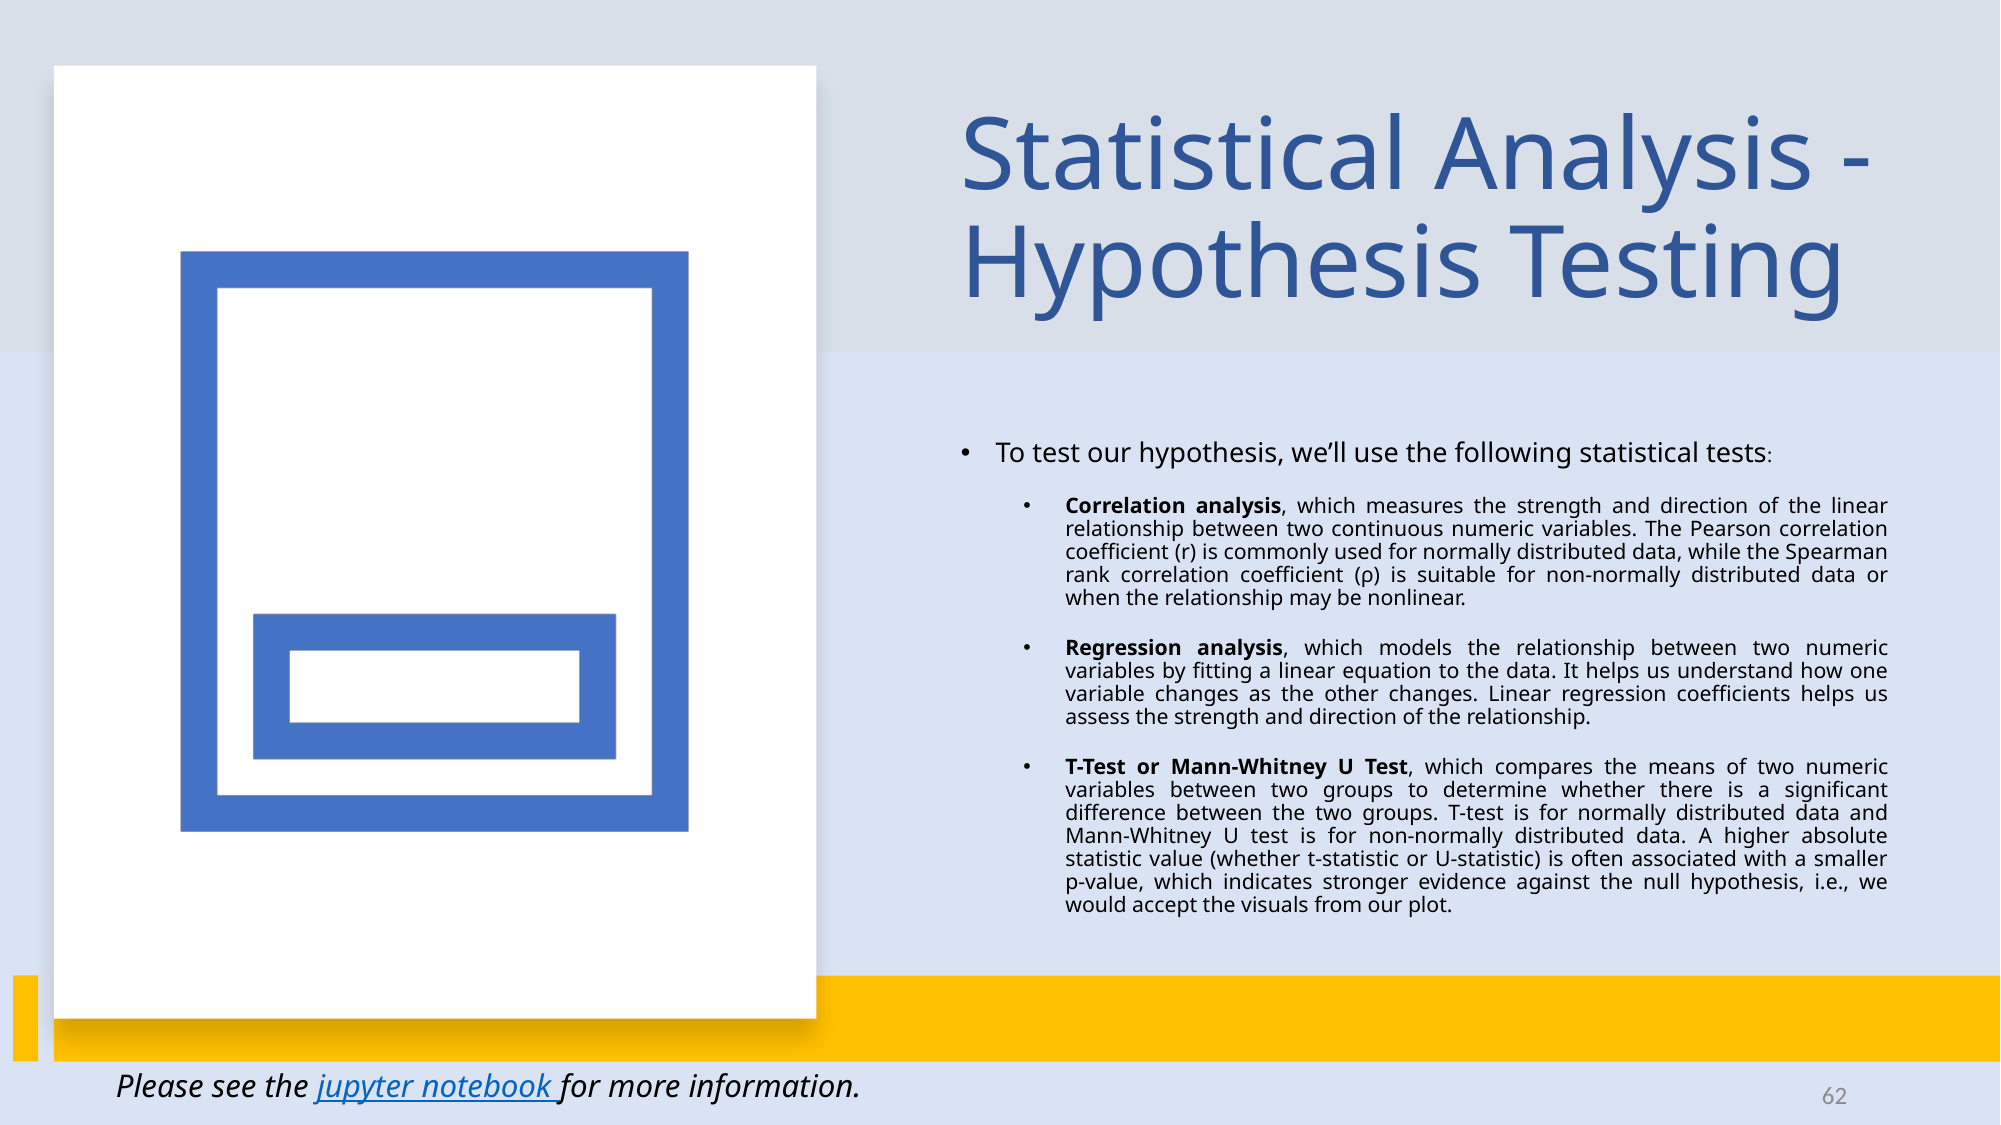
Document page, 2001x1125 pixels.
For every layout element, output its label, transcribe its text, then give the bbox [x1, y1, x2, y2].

text_box [0, 353, 2000, 1125]
text_box [53, 65, 817, 1020]
text_box Statistical Analysis - Hypothesis Testing [945, 57, 1905, 327]
text_box [12, 974, 39, 1062]
slide_number 62 [1412, 1065, 1863, 1125]
text_box [53, 975, 2000, 1063]
list To test our hypothesis, we’ll use the following statistical tests: Correlation analysis, which measures the strength and direction of the linear relationship between two continuous numeric variables. The Pearson correlation coefficient (r) is commonly used for normally distributed data, while the Spearman rank correlation coefficient (ρ) is suitable for non-normally distributed data or when the relationship may be nonlinear. Regression analysis, which models the relationship between two numeric variables by fitting a linear equation to the data. It helps us understand how one variable changes as the other changes. Linear regression coefficients helps us assess the strength and direction of the relationship. T-Test or Mann-Whitney U Test, which compares the means of two numeric variables between two groups to determine whether there is a significant difference between the two groups. T-test is for normally distributed data and Mann-Whitney U test is for non-normally distributed data. A higher absolute statistic value (whether t-statistic or U-statistic) is often associated with a smaller p-value, which indicates stronger evidence against the null hypothesis, i.e., we would accept the visuals from our plot. [945, 429, 1904, 926]
text_box Please see the jupyter notebook for more information. [101, 1058, 930, 1117]
text_box [0, 0, 2000, 353]
picture [87, 194, 783, 890]
